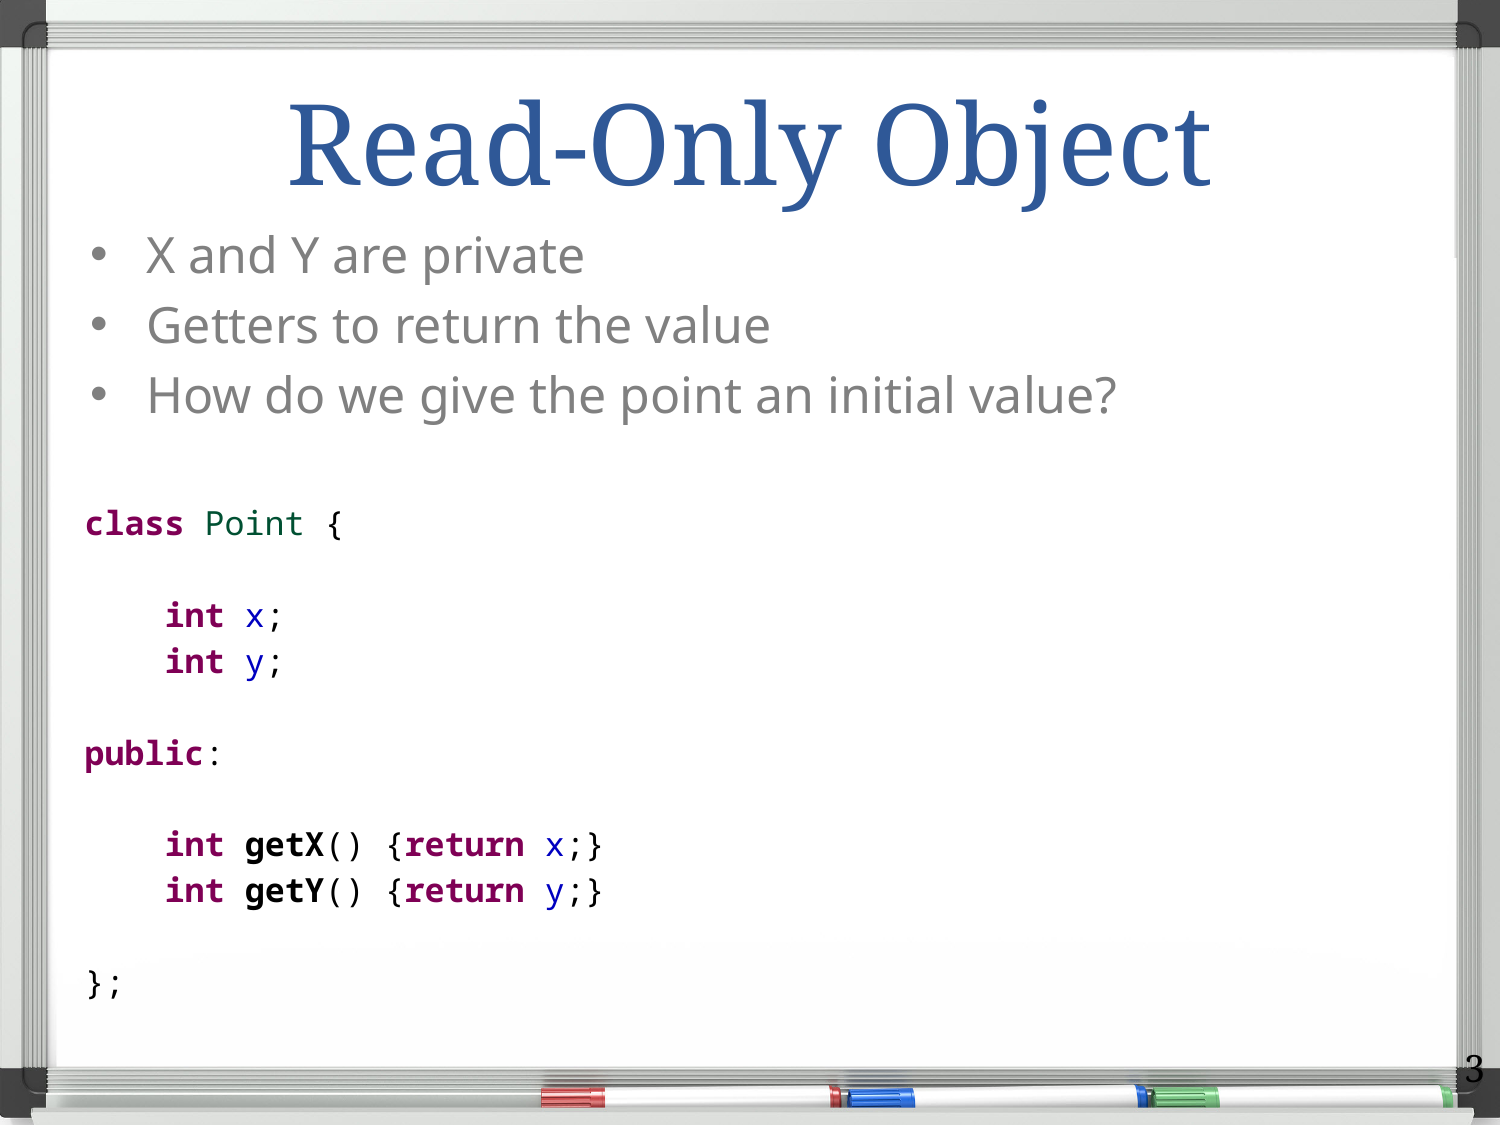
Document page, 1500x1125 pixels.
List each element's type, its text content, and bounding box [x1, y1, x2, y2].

list X and Y are private Getters to return the value How do we give the point an initial value? [75, 215, 1425, 475]
picture [0, 0, 1500, 1125]
text_box class Point { int x; int y; public: int getX() {return x;} int getY() {return y;} }; [69, 488, 820, 1044]
slide_number 3 [1407, 1037, 1500, 1098]
title Read-Only Object [75, 53, 1425, 215]
